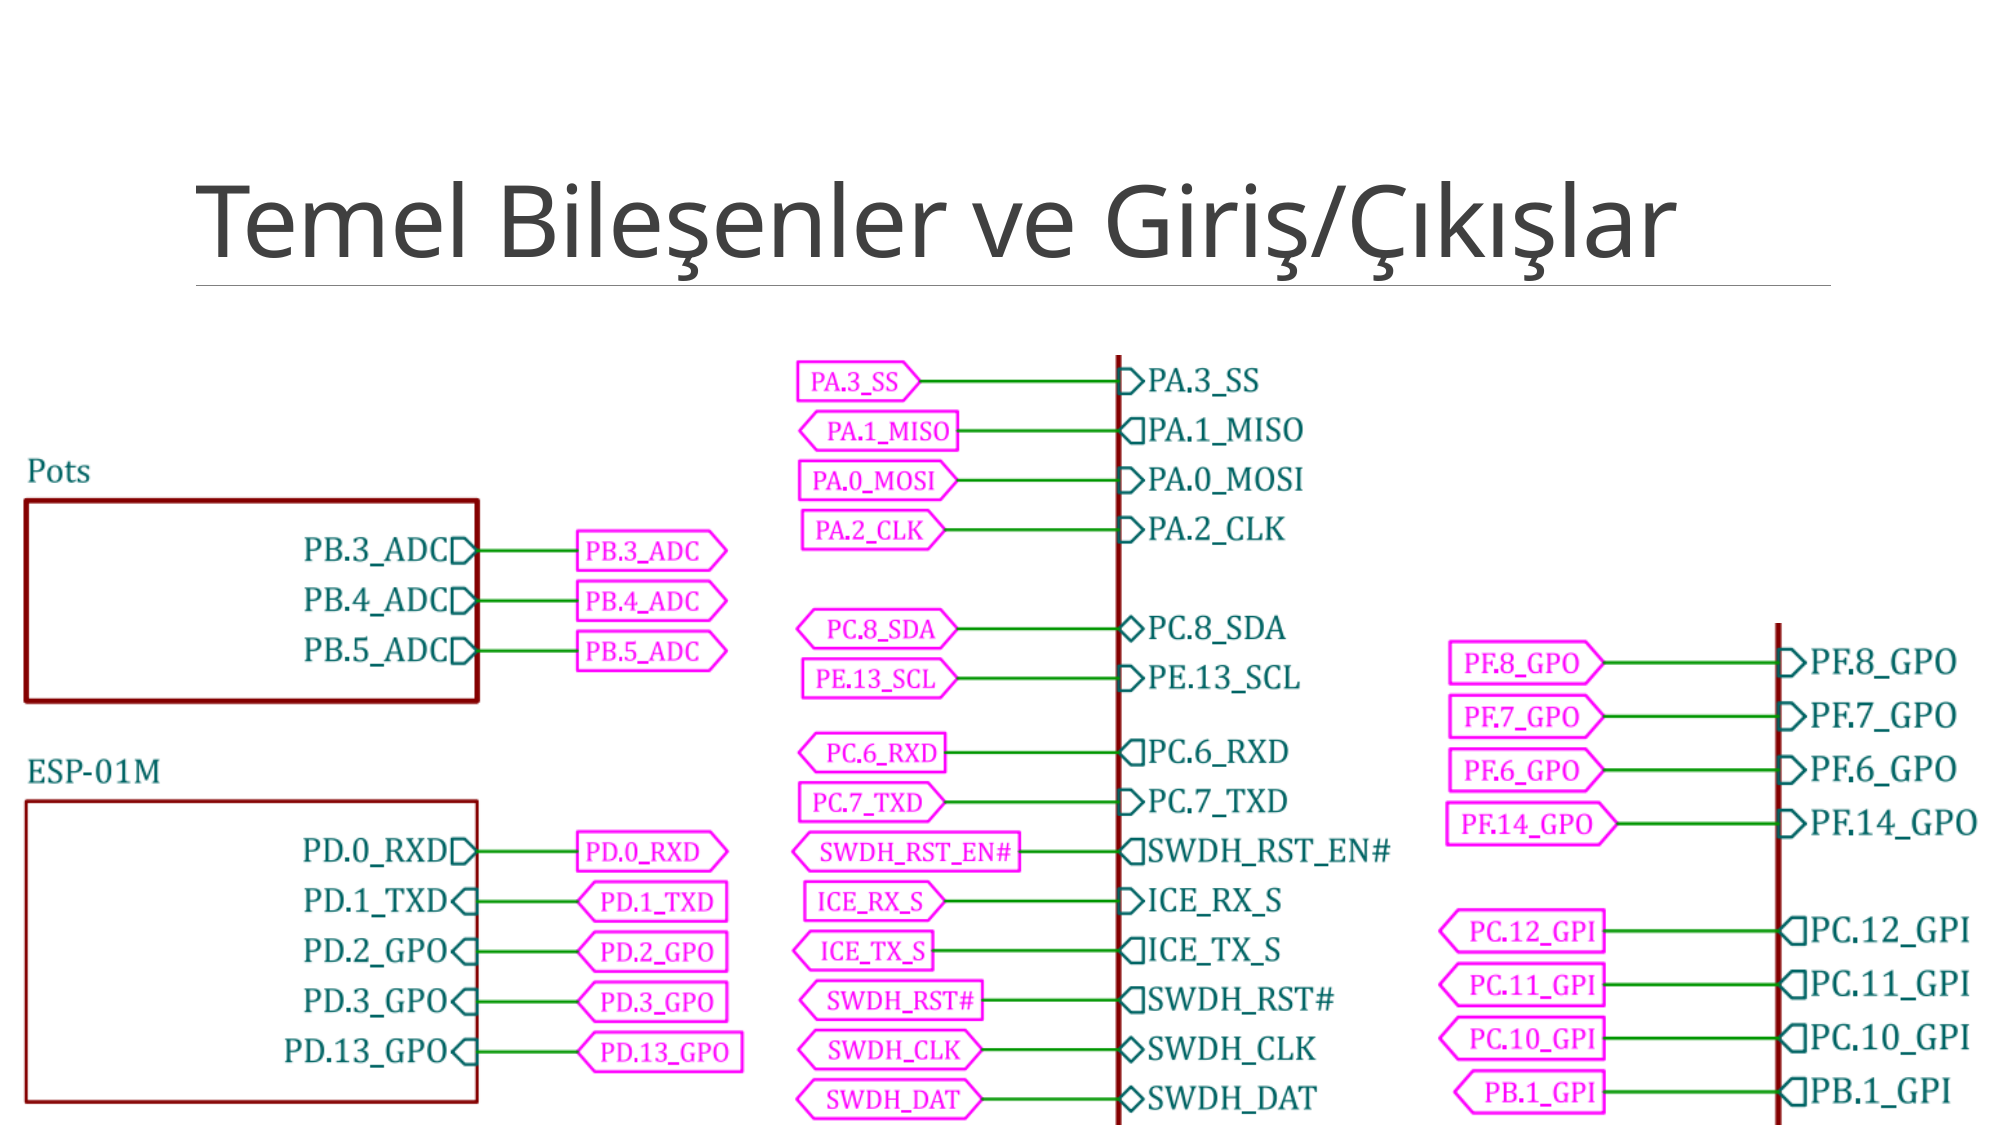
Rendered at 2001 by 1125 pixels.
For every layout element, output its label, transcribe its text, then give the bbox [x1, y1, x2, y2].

picture [0, 354, 2000, 1125]
title Temel Bileşenler ve Giriş/Çıkışlar [180, 47, 1830, 285]
